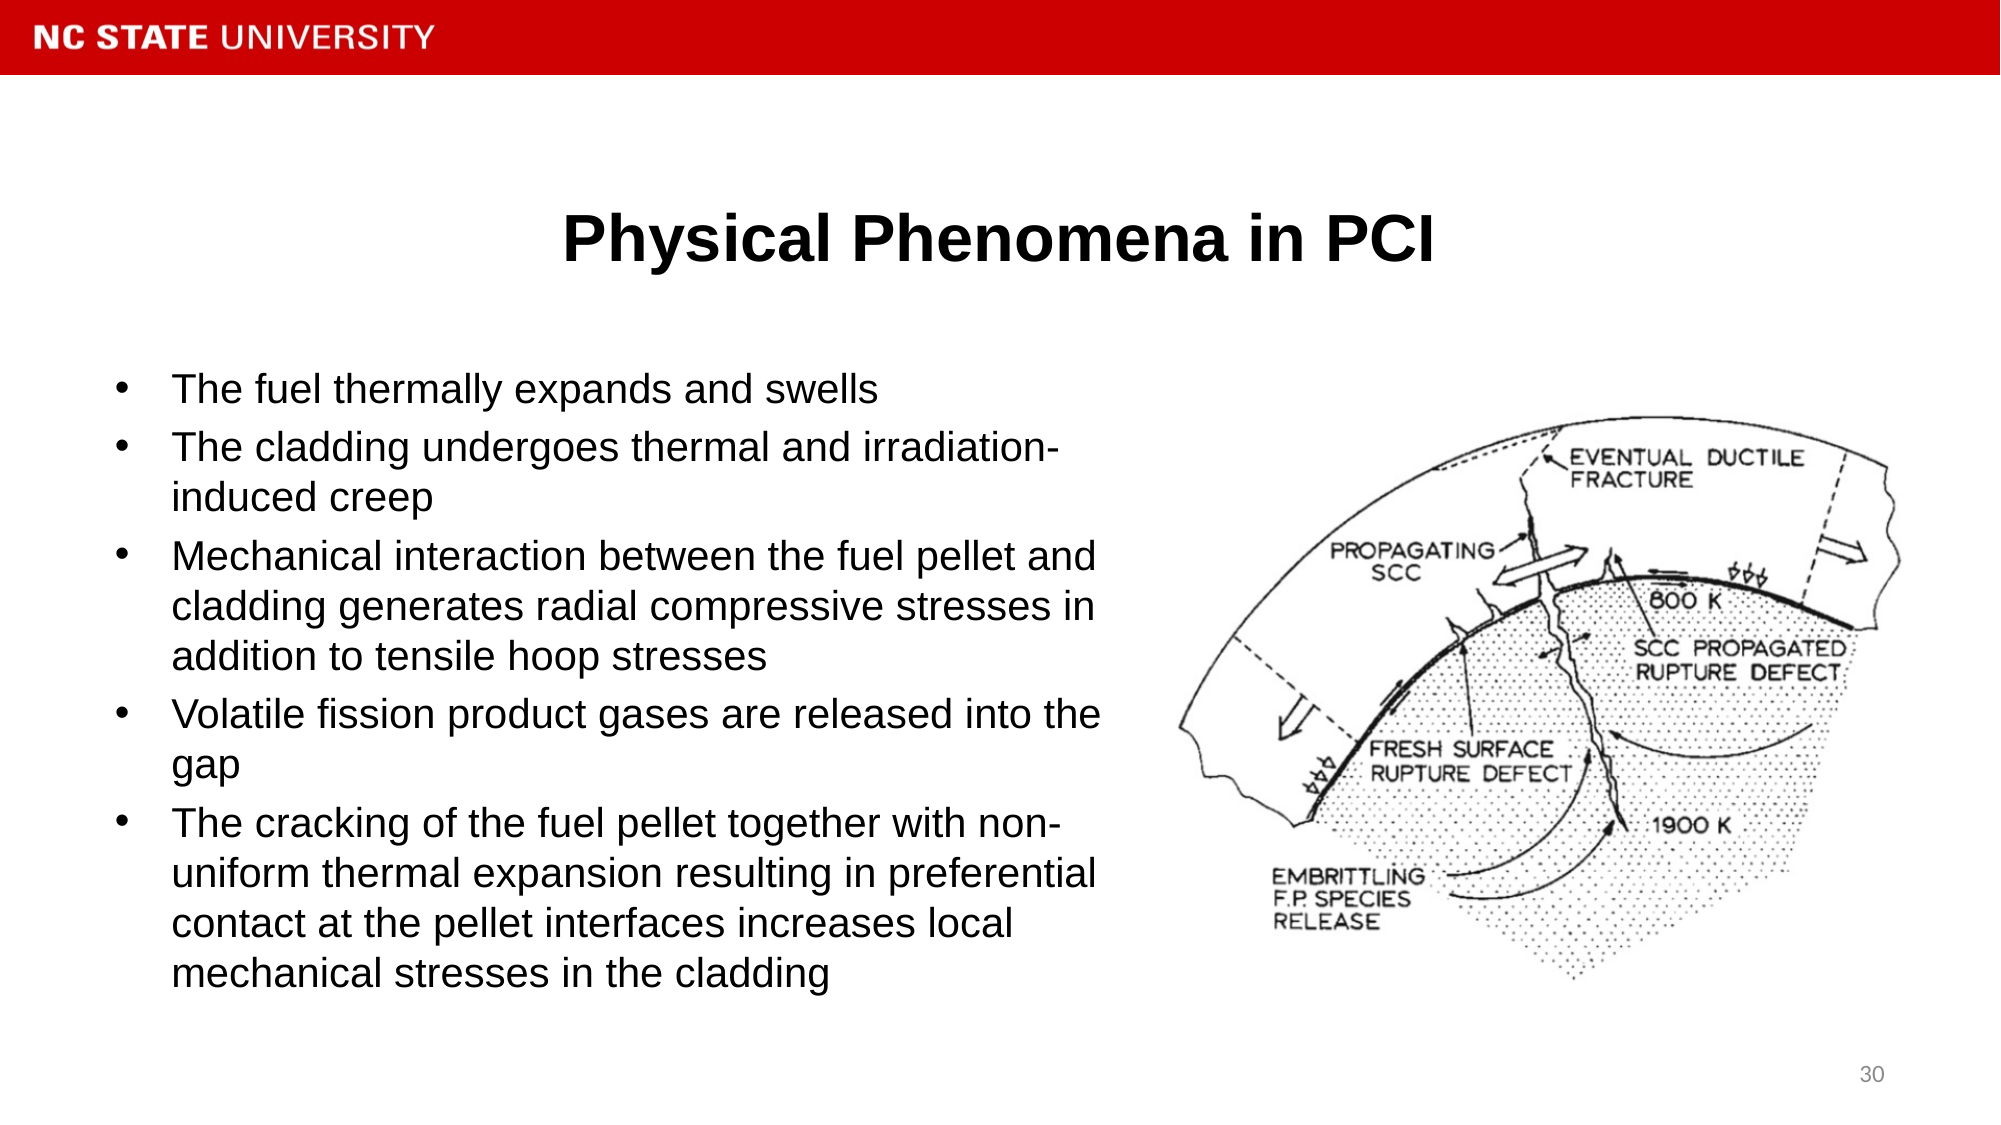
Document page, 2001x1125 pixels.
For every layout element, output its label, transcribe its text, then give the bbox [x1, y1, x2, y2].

list The fuel thermally expands and swells The cladding undergoes thermal and irradiation-induced creep Mechanical interaction between the fuel pellet and cladding generates radial compressive stresses in addition to tensile hoop stresses Volatile fission product gases are released into the gap The cracking of the fuel pellet together with non-uniform thermal expansion resulting in preferential contact at the pellet interfaces increases local mechanical stresses in the cladding [99, 354, 1158, 1005]
slide_number 30 [1433, 1042, 1900, 1103]
picture [1171, 367, 1931, 992]
picture [0, 0, 2000, 75]
title Physical Phenomena in PCI [99, 147, 1900, 323]
